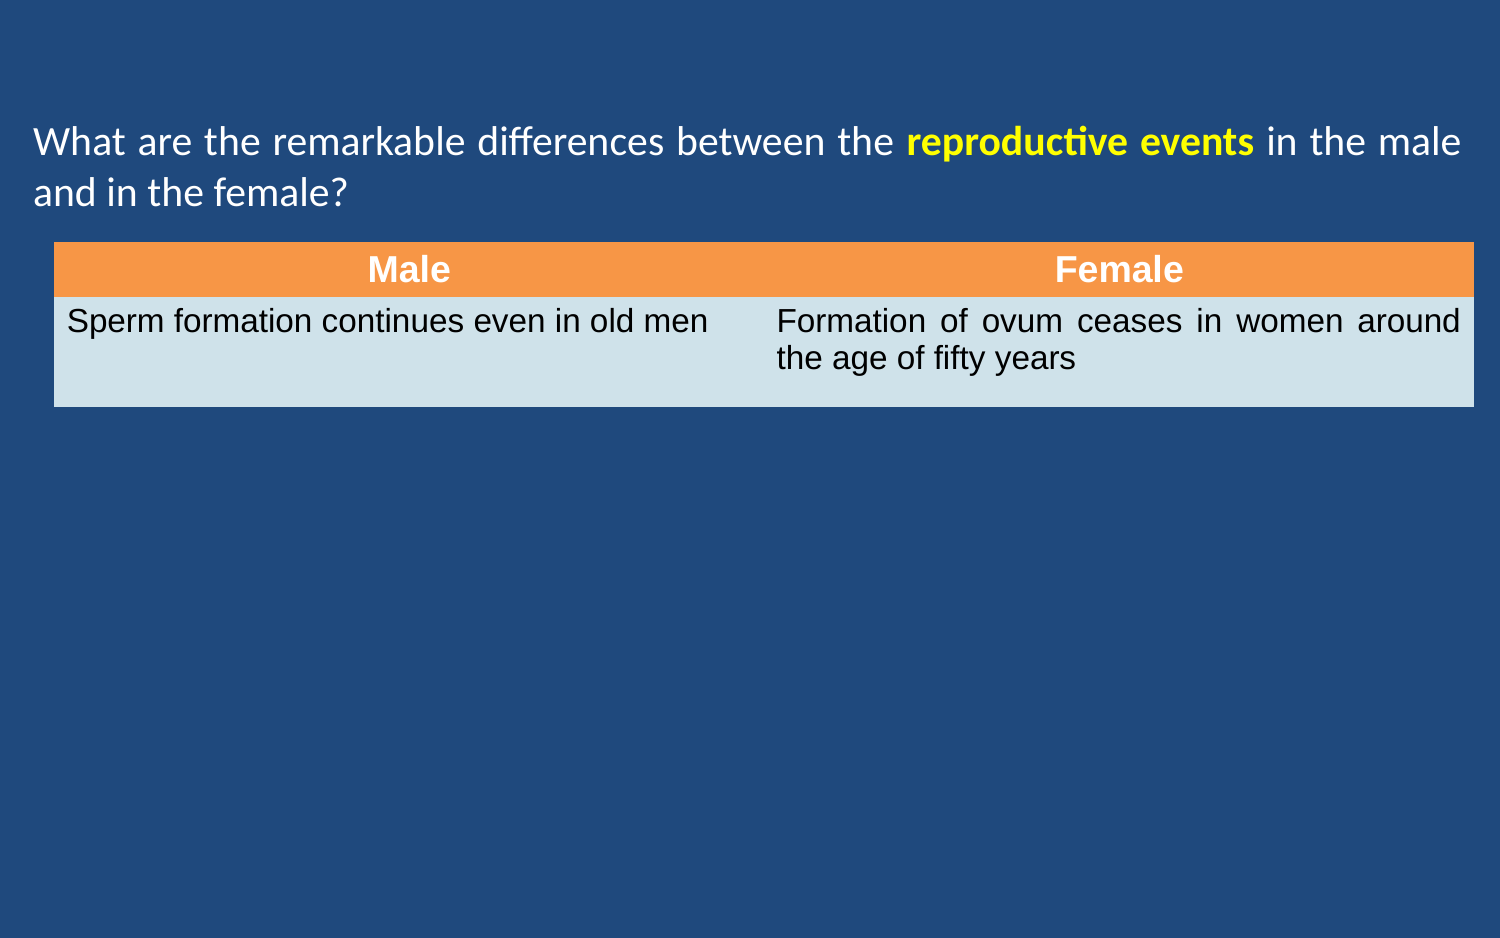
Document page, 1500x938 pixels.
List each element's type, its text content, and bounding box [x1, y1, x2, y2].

table_cell Formation of ovum ceases in women around the age of fifty years [764, 297, 1474, 407]
table_header Male [54, 242, 764, 297]
table_cell Sperm formation continues even in old men [54, 297, 764, 407]
table_header Female [764, 242, 1474, 297]
title What are the remarkable differences between the reproductive events in the male and in the female? [20, 86, 1475, 243]
